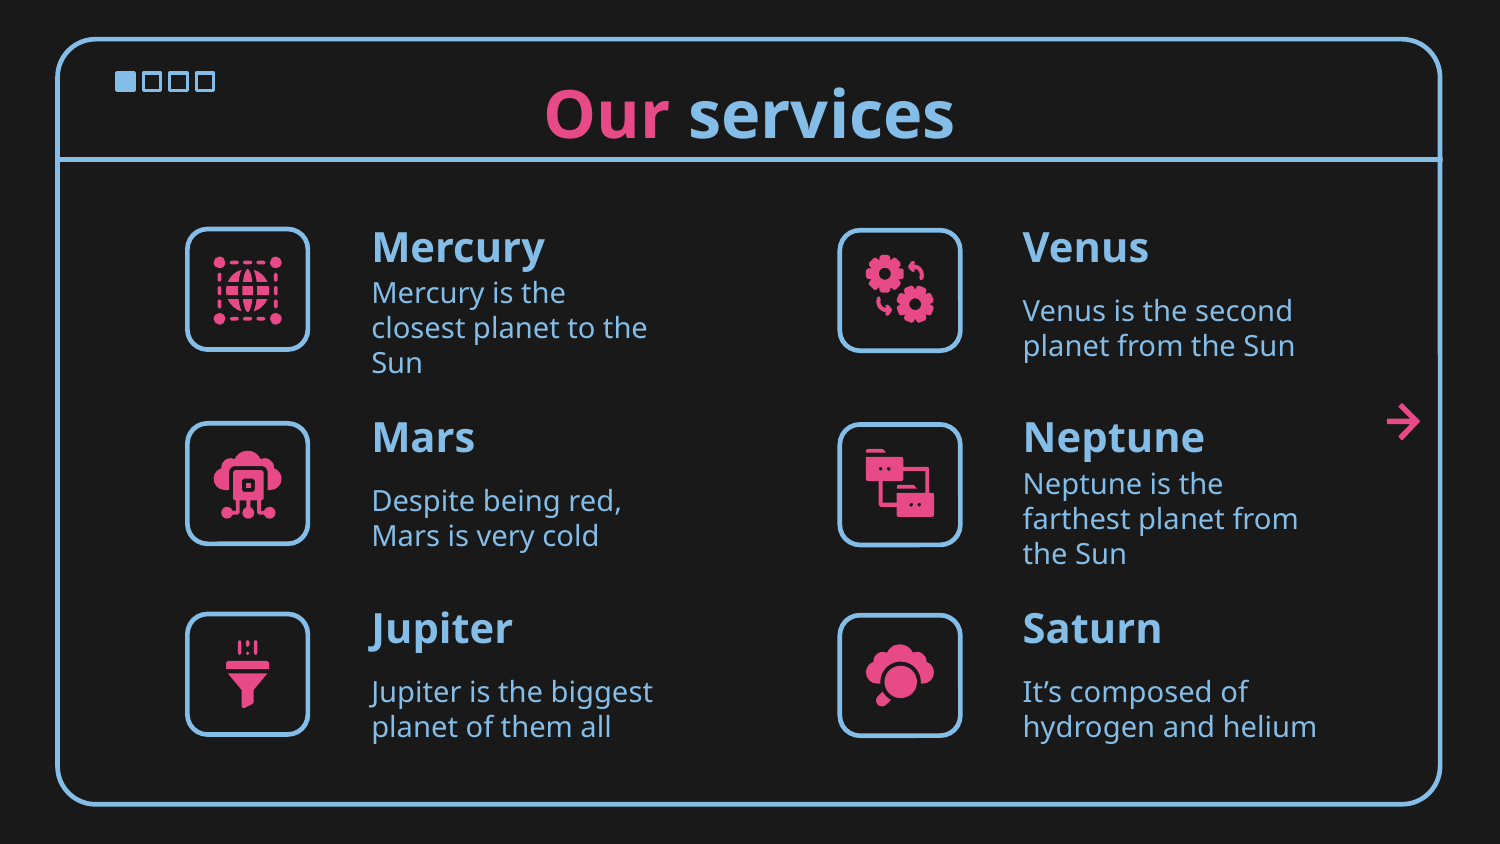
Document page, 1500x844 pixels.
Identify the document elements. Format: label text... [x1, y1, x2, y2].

text_box [839, 424, 961, 545]
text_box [865, 644, 935, 707]
text_box Neptune [1008, 393, 1334, 480]
text_box [839, 230, 961, 351]
text_box Despite being red, Mars is very cold [356, 480, 683, 556]
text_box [225, 639, 270, 709]
text_box [187, 613, 308, 735]
text_box [187, 423, 308, 544]
text_box [1387, 403, 1420, 440]
text_box Mars [356, 393, 683, 480]
text_box It’s composed of hydrogen and helium [1008, 670, 1334, 747]
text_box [212, 450, 283, 519]
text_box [865, 448, 935, 518]
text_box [865, 254, 935, 324]
text_box Saturn [1008, 583, 1334, 670]
text_box [187, 229, 308, 350]
text_box Jupiter is the biggest planet of them all [356, 670, 683, 747]
text_box Mercury is the closest planet to the Sun [356, 288, 683, 365]
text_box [213, 256, 283, 325]
text_box [839, 615, 961, 736]
text_box Our services [118, 72, 1382, 167]
text_box Neptune is the farthest planet from the Sun [1008, 480, 1334, 556]
text_box Jupiter [356, 583, 683, 670]
text_box Venus is the second planet from the Sun [1008, 288, 1334, 365]
text_box Venus [1008, 202, 1334, 288]
text_box Mercury [356, 202, 683, 288]
